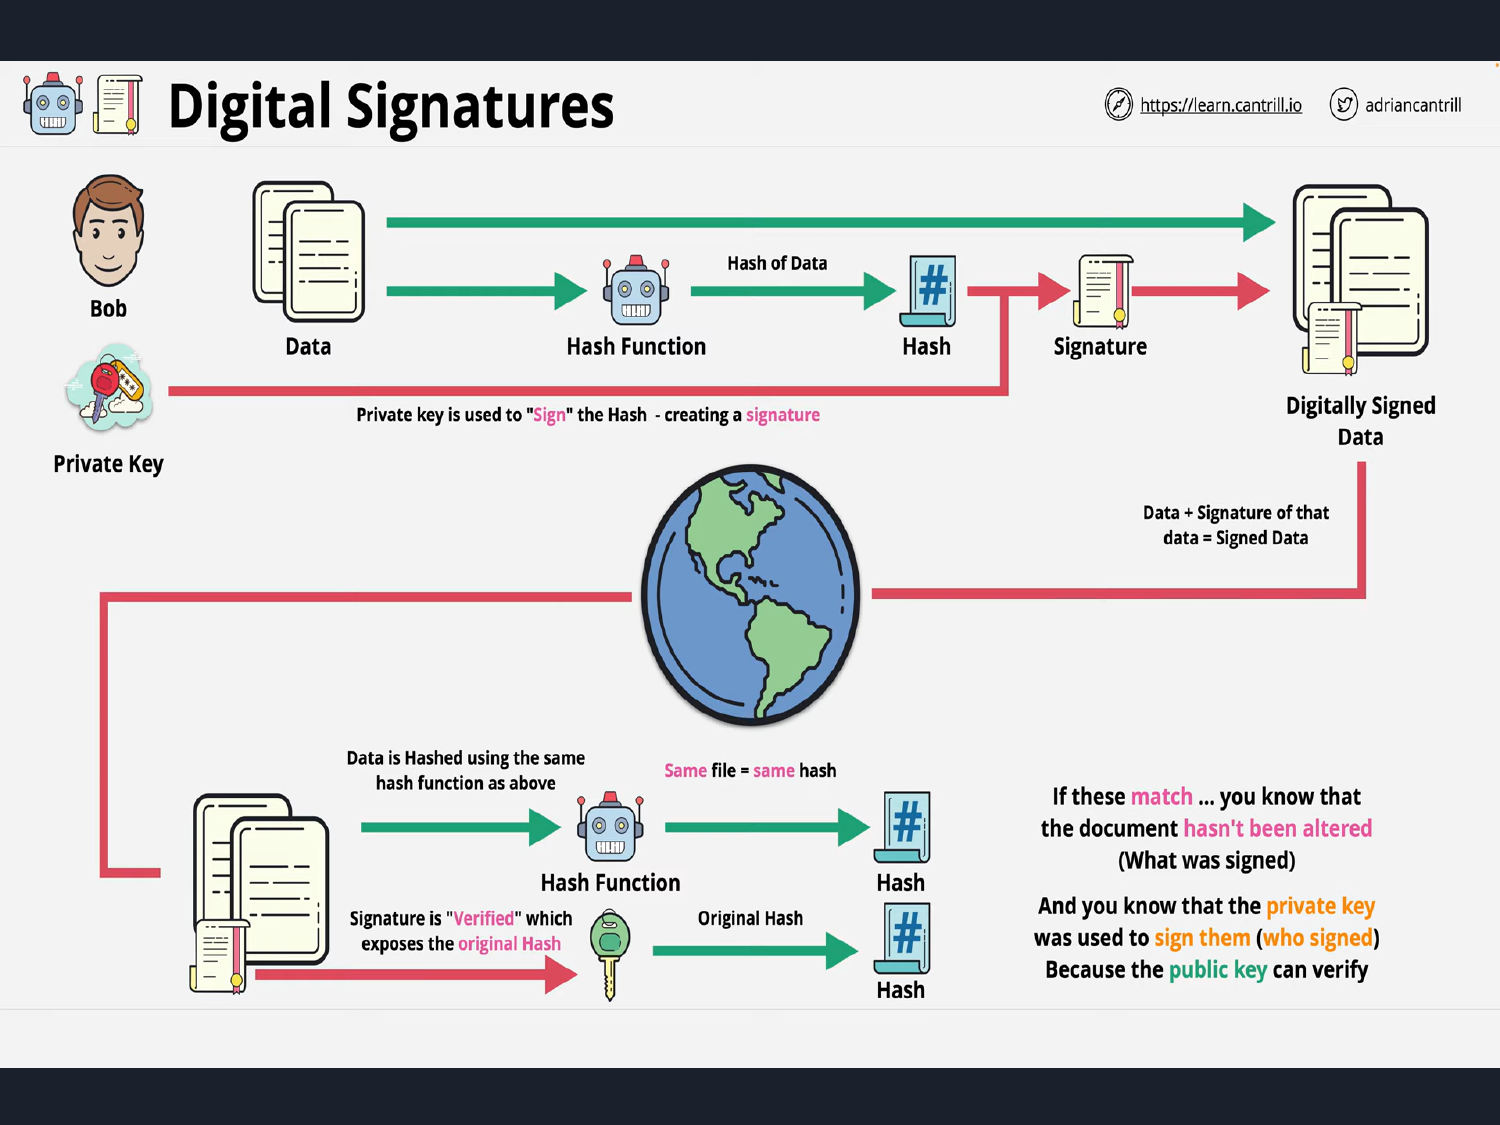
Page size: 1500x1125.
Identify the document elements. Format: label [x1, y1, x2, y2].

picture [0, 61, 1500, 1068]
